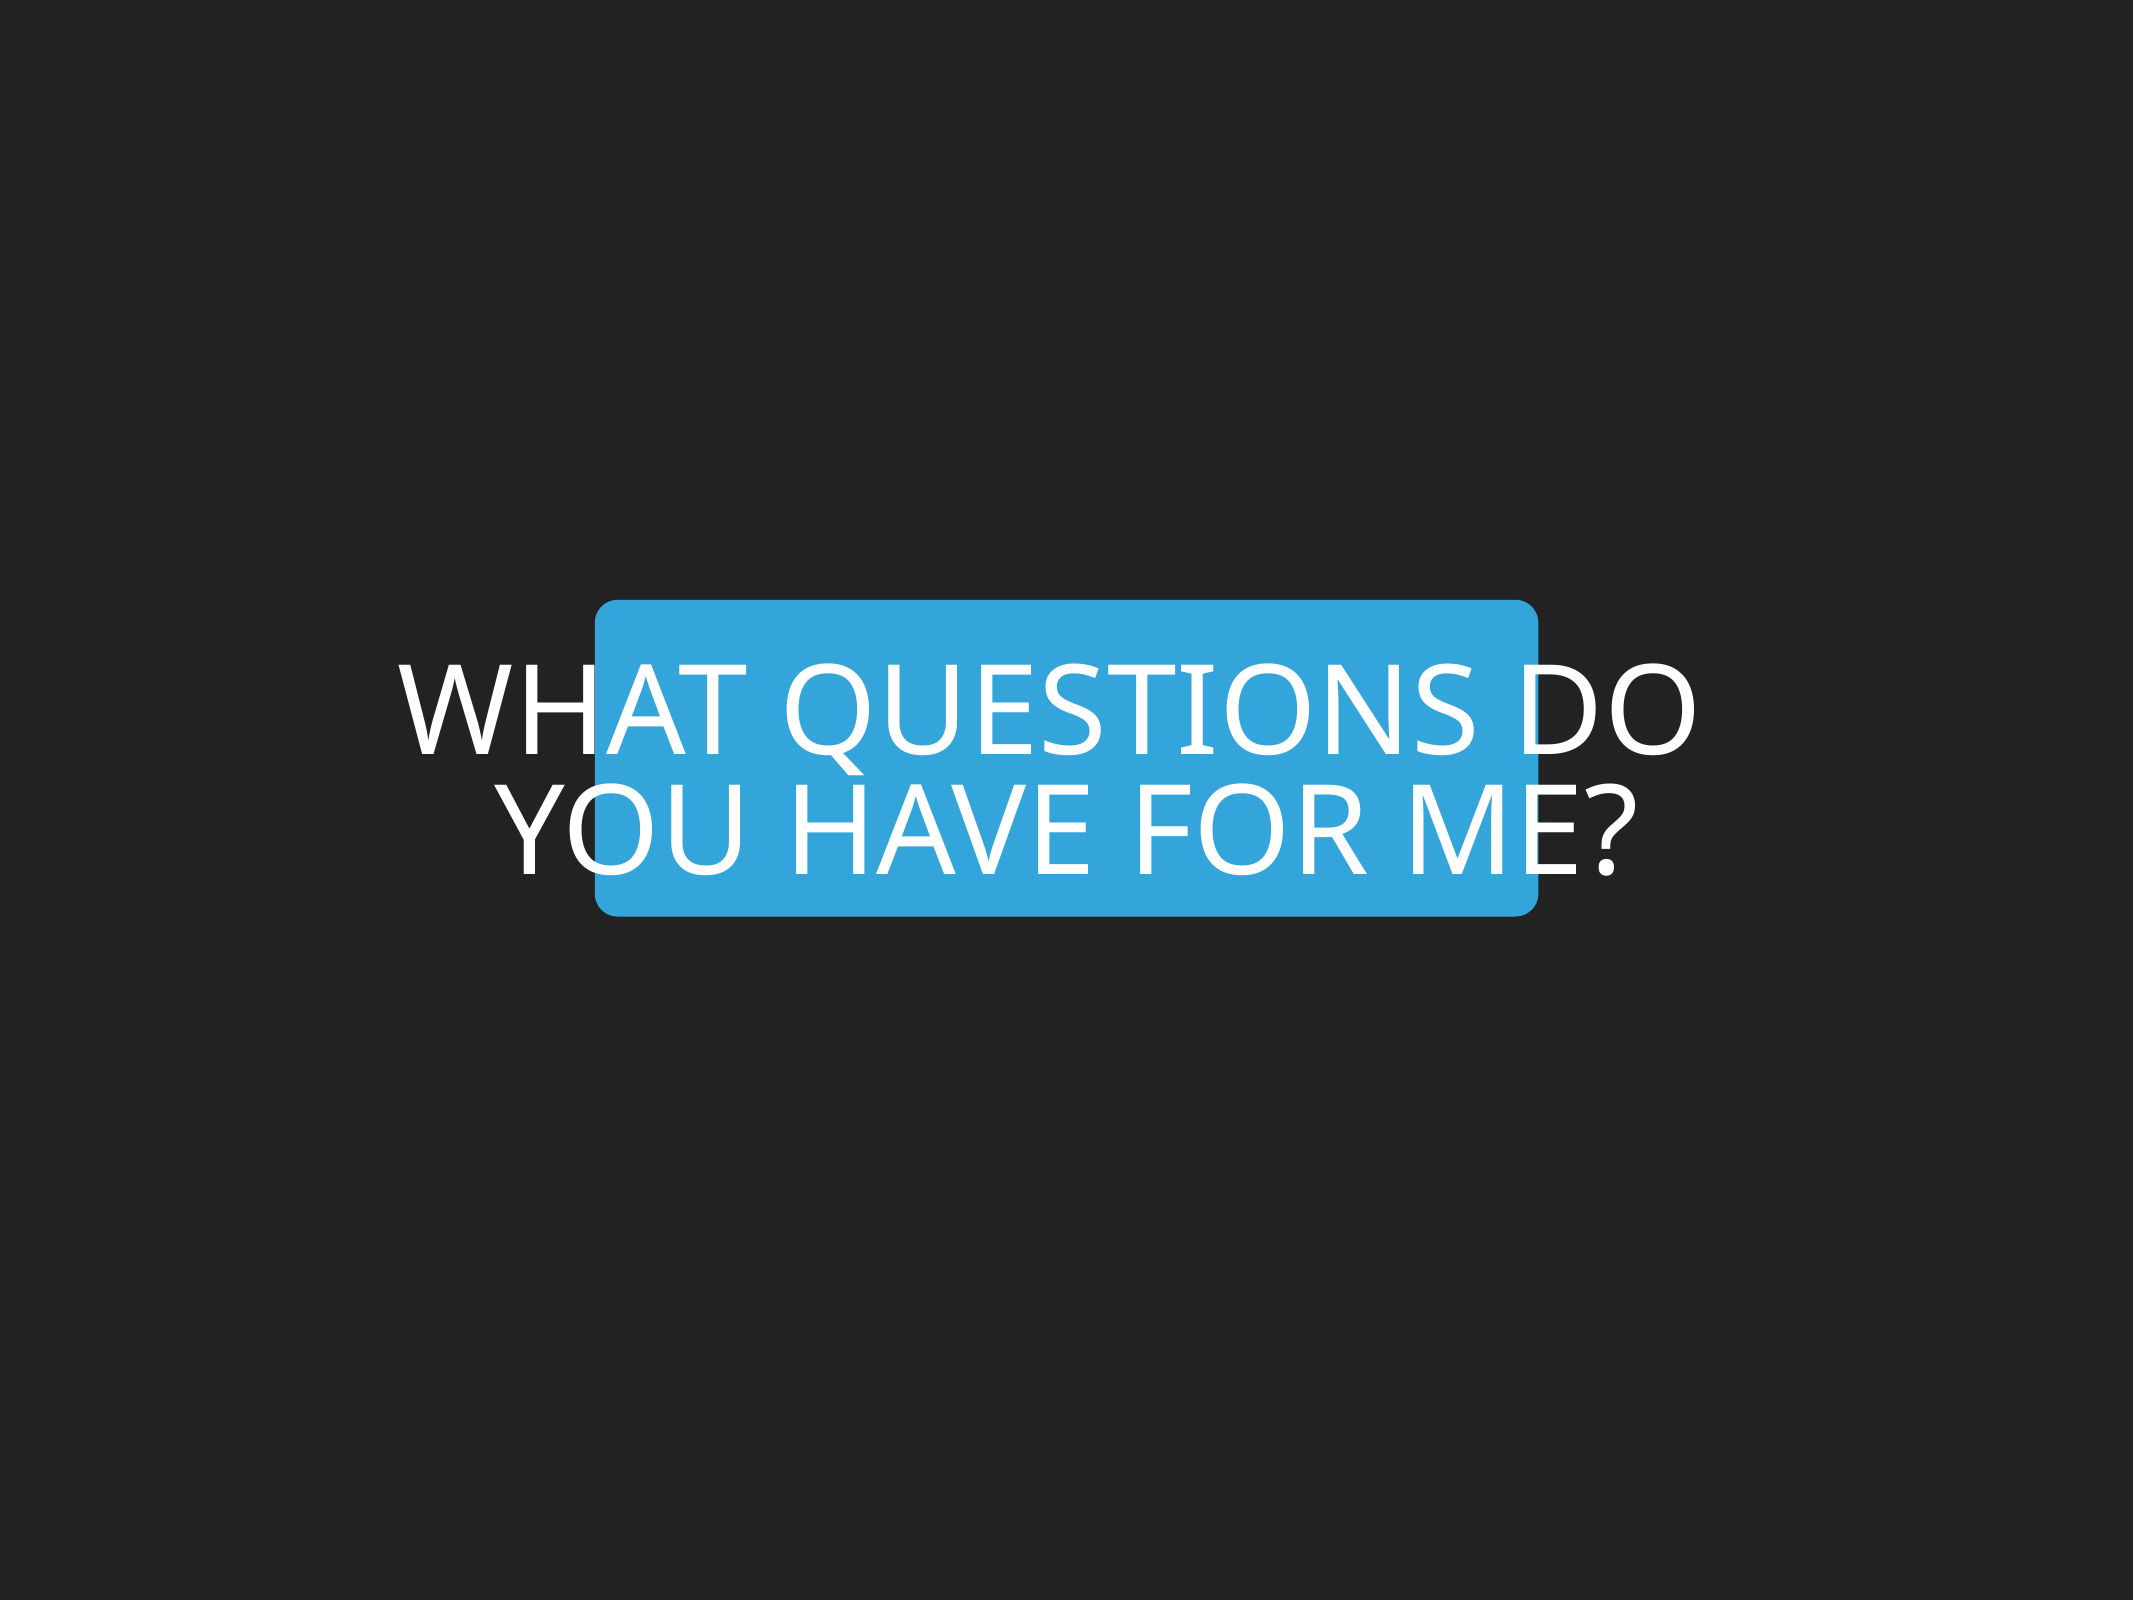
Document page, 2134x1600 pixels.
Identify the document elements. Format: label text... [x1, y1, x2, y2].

text_box What questions do You Have for me? [389, 650, 1744, 907]
text_box [599, 907, 1535, 917]
text_box [594, 599, 1539, 650]
